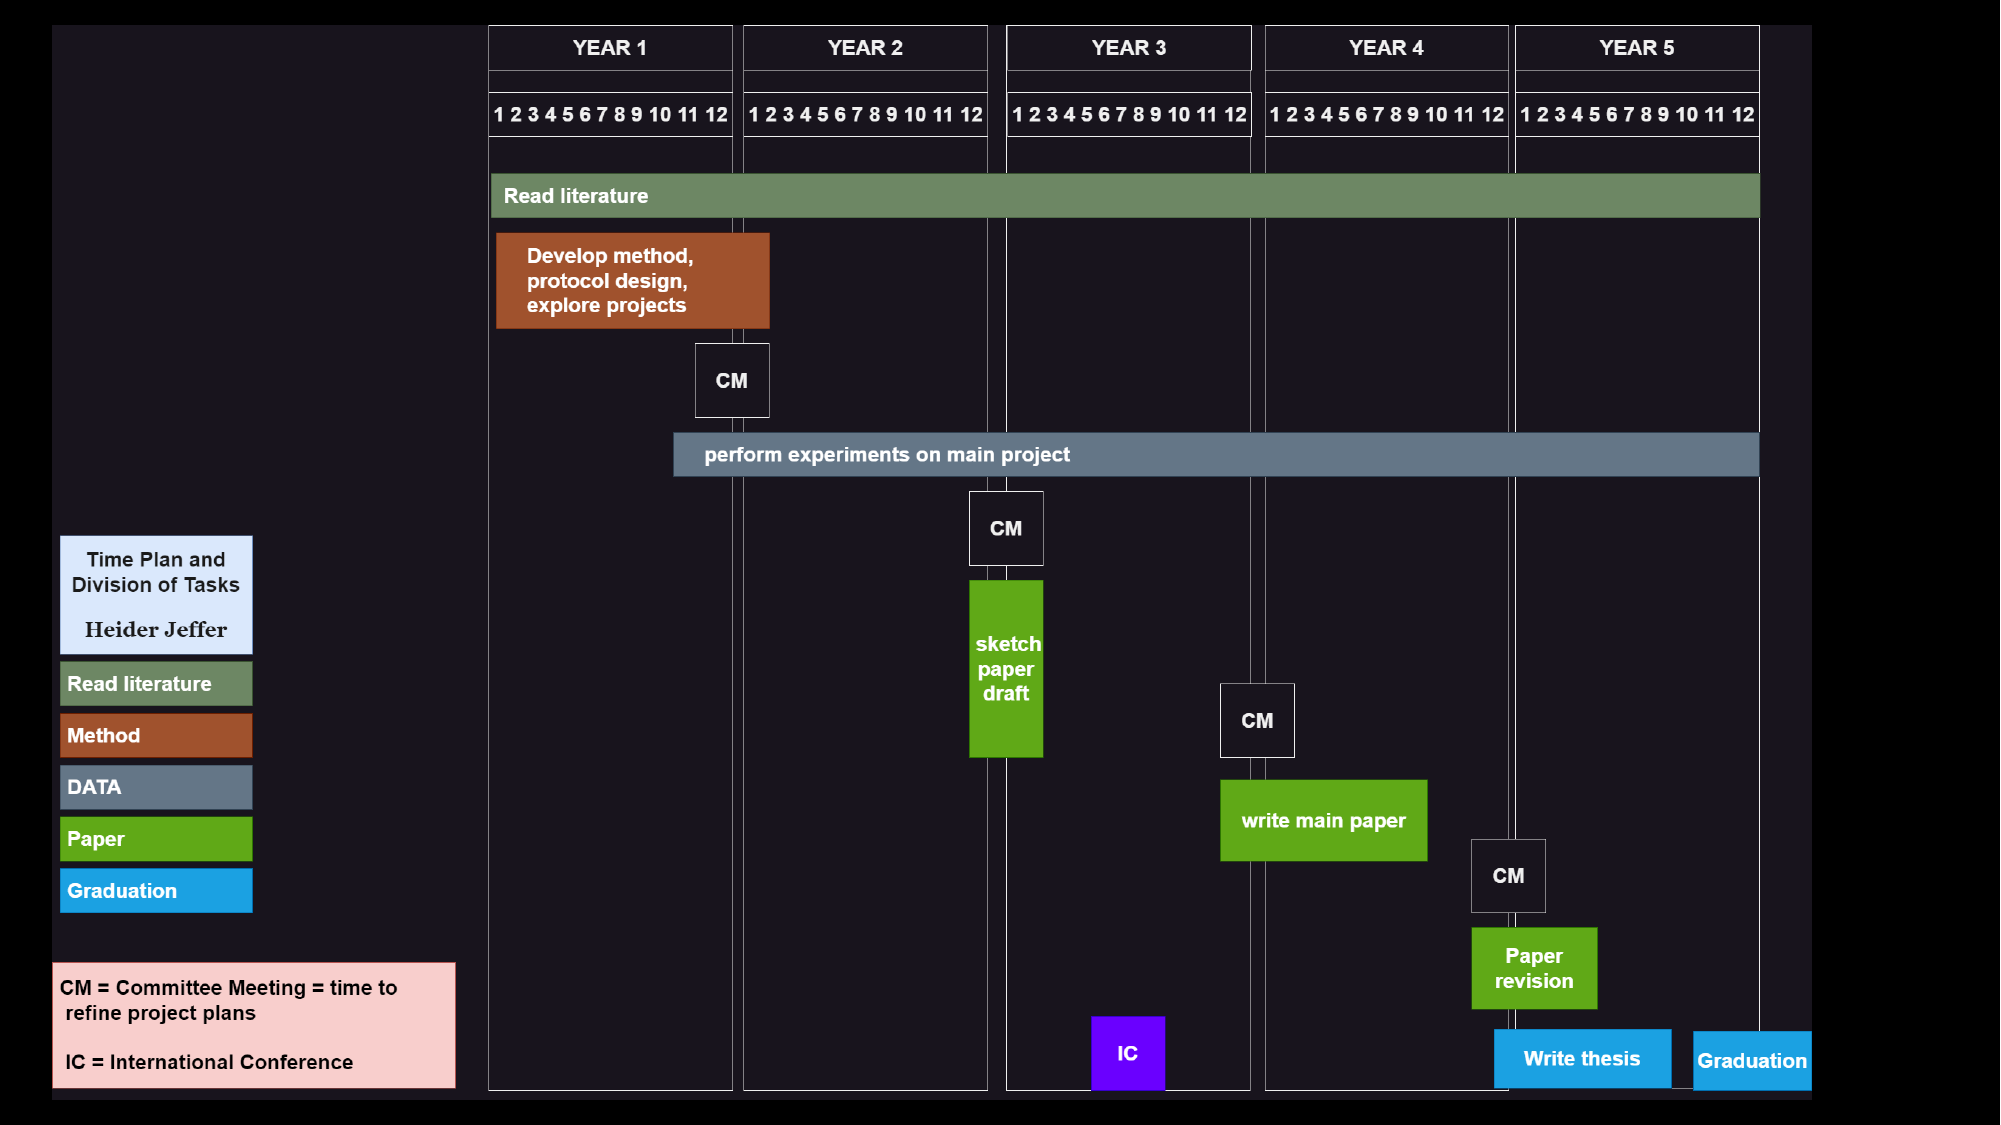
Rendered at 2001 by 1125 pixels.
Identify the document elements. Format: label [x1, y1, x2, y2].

picture [52, 25, 1812, 1100]
